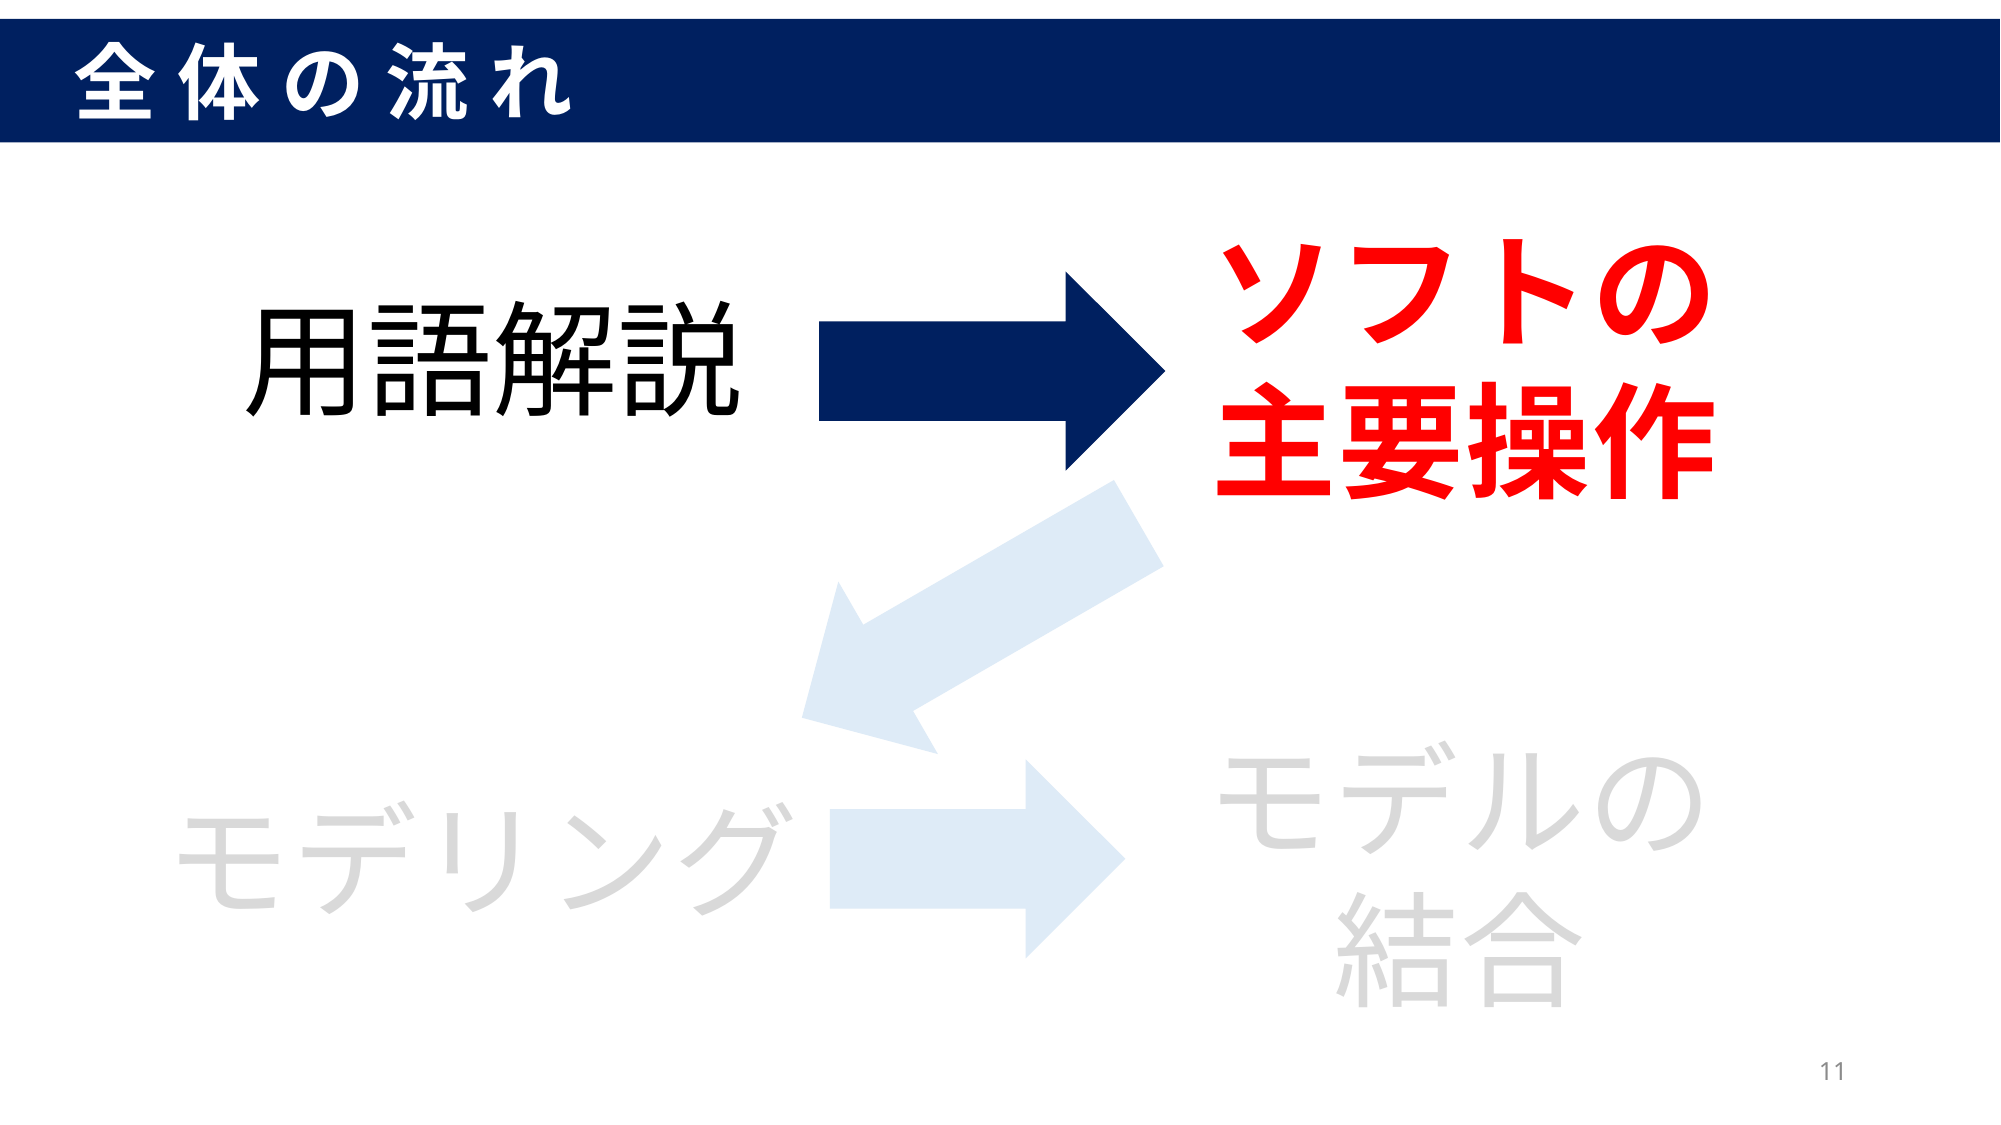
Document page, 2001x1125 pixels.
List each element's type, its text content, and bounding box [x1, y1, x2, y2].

text_box [800, 478, 1166, 756]
text_box モデリング [136, 759, 829, 963]
text_box [818, 268, 1167, 474]
text_box 全体の流れ [0, 18, 2000, 143]
text_box [828, 756, 1127, 961]
text_box ソフトの 主要操作 [1182, 189, 1748, 543]
text_box モデルの 結合 [1177, 698, 1743, 1053]
slide_number 11 [1412, 1042, 1863, 1103]
text_box 用語解説 [154, 263, 800, 461]
